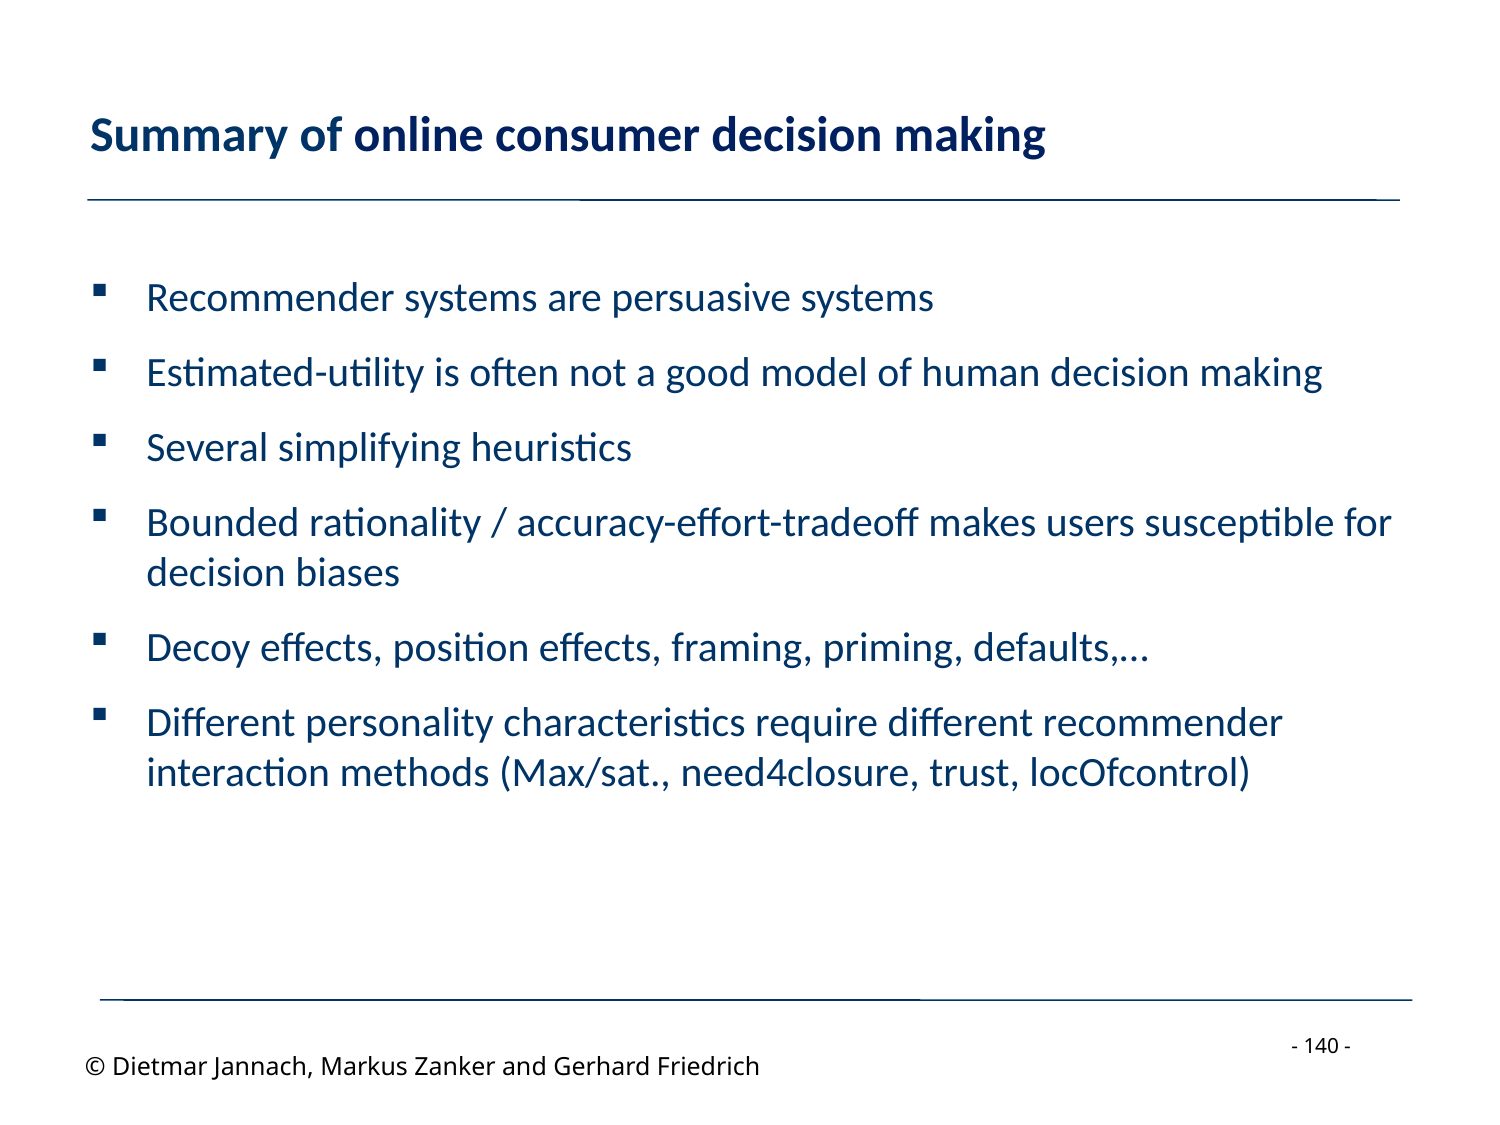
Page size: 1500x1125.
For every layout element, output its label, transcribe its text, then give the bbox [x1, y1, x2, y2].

title Summary of online consumer decision making [74, 37, 1426, 226]
list Recommender systems are persuasive systems Estimated-utility is often not a good model of human decision making Several simplifying heuristics Bounded rationality / accuracy-effort-tradeoff makes users susceptible for decision biases Decoy effects, position effects, framing, priming, defaults,… Different personality characteristics require different recommender interaction methods (Max/sat., need4closure, trust, locOfcontrol) [74, 262, 1426, 1006]
